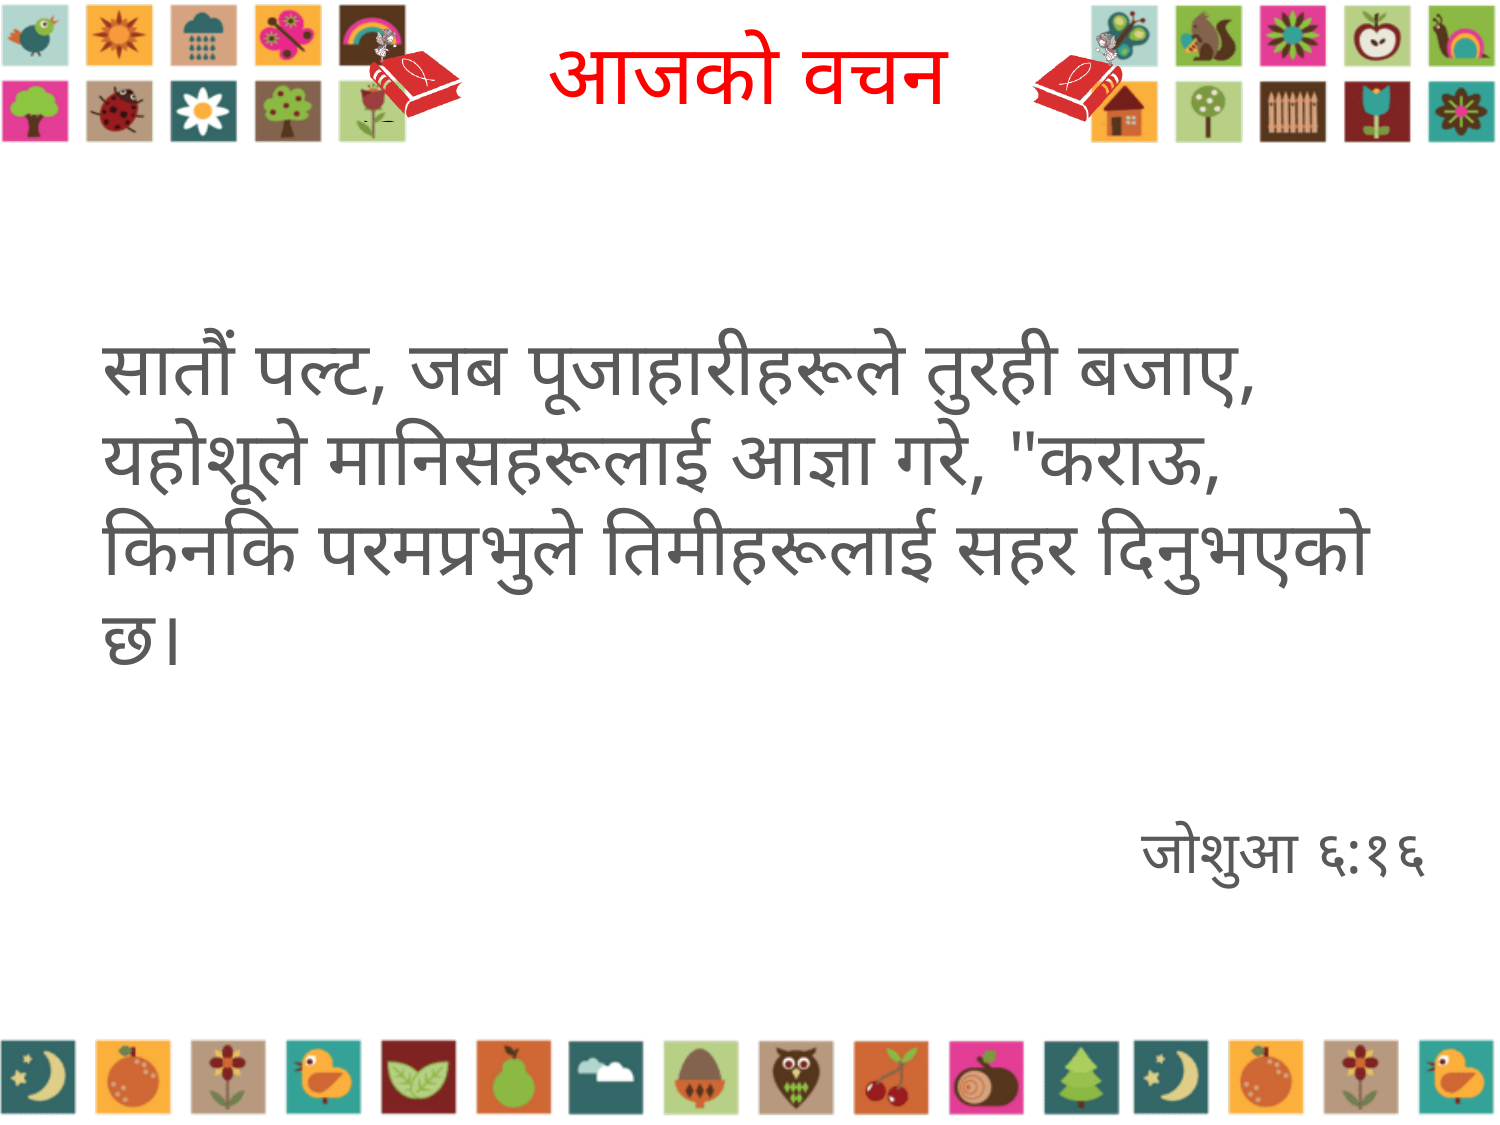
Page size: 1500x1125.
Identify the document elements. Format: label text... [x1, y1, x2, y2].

picture [0, 3, 494, 150]
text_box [0, 1028, 1500, 1118]
picture [1000, 3, 1500, 150]
text_box सातौं पल्ट, जब पूजाहारीहरूले तुरही बजाए, यहोशूले मानिसहरूलाई आज्ञा गरे, "कराऊ, किनकि परमप्रभुले तिमीहरूलाई सहर दिनुभएको छ। [87, 313, 1435, 689]
text_box आजको वचन [492, 13, 1078, 129]
text_box जोशुआ ६:१६ [808, 807, 1441, 893]
